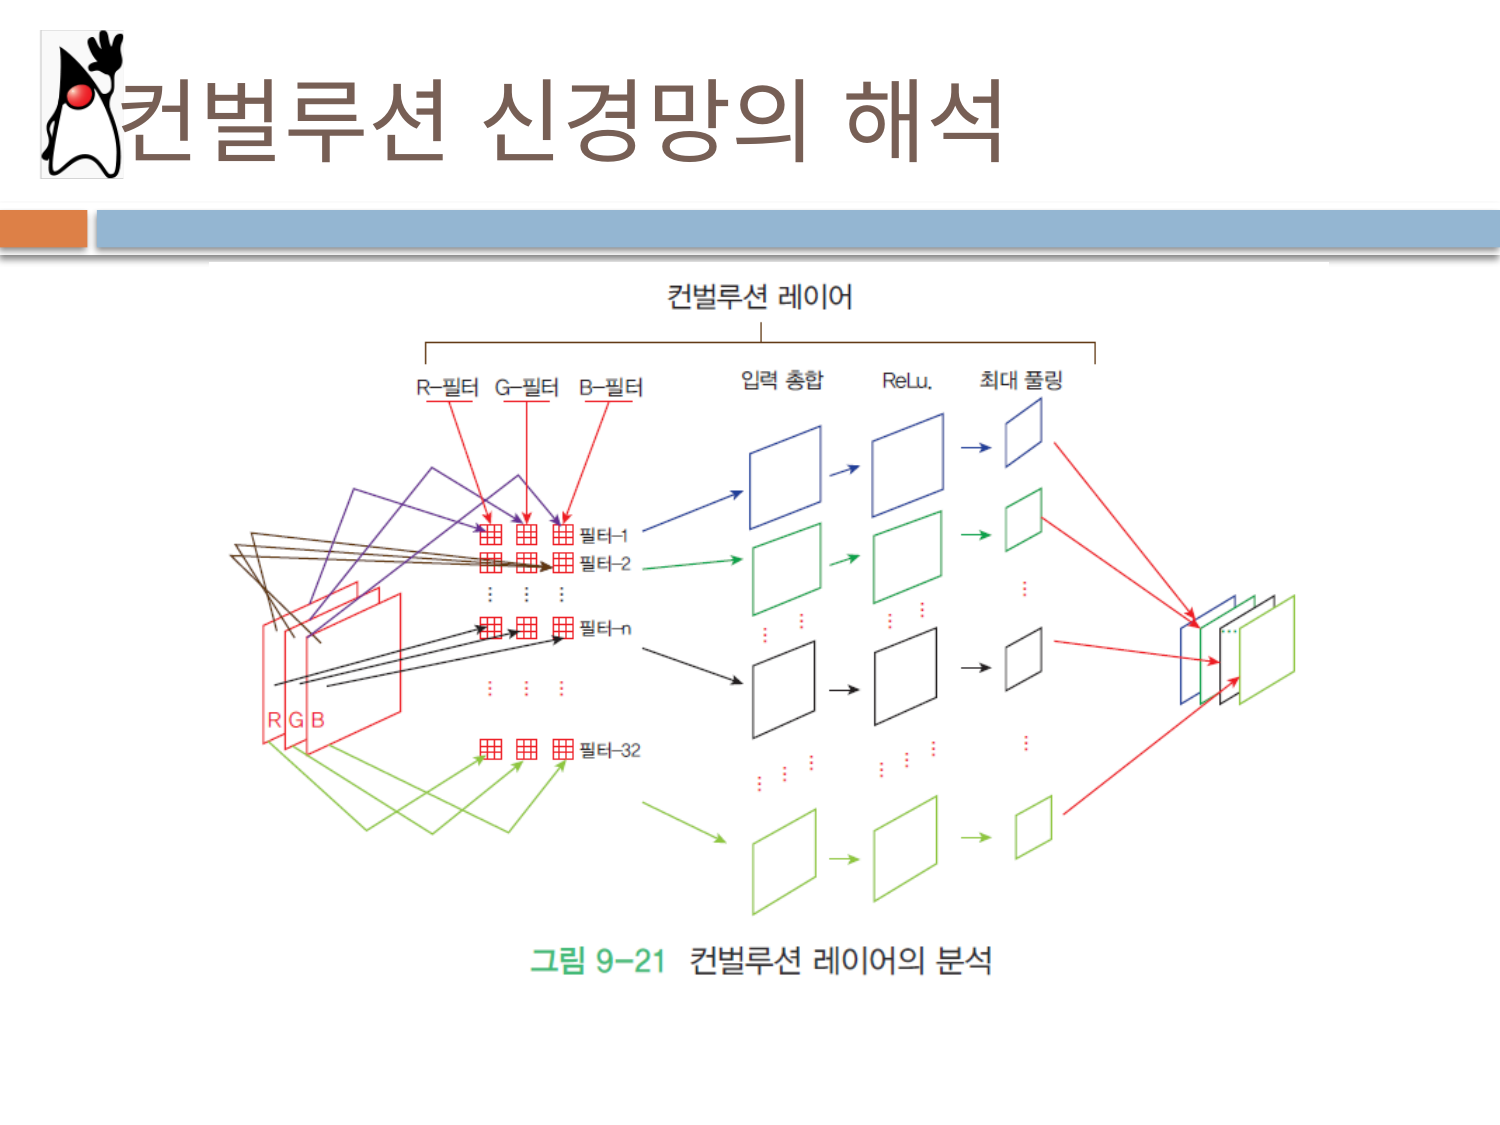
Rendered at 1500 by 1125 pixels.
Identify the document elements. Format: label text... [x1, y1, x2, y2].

picture [39, 30, 124, 179]
title 컨벌루션 신경망의 해석 [100, 37, 1438, 200]
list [209, 262, 1329, 1001]
